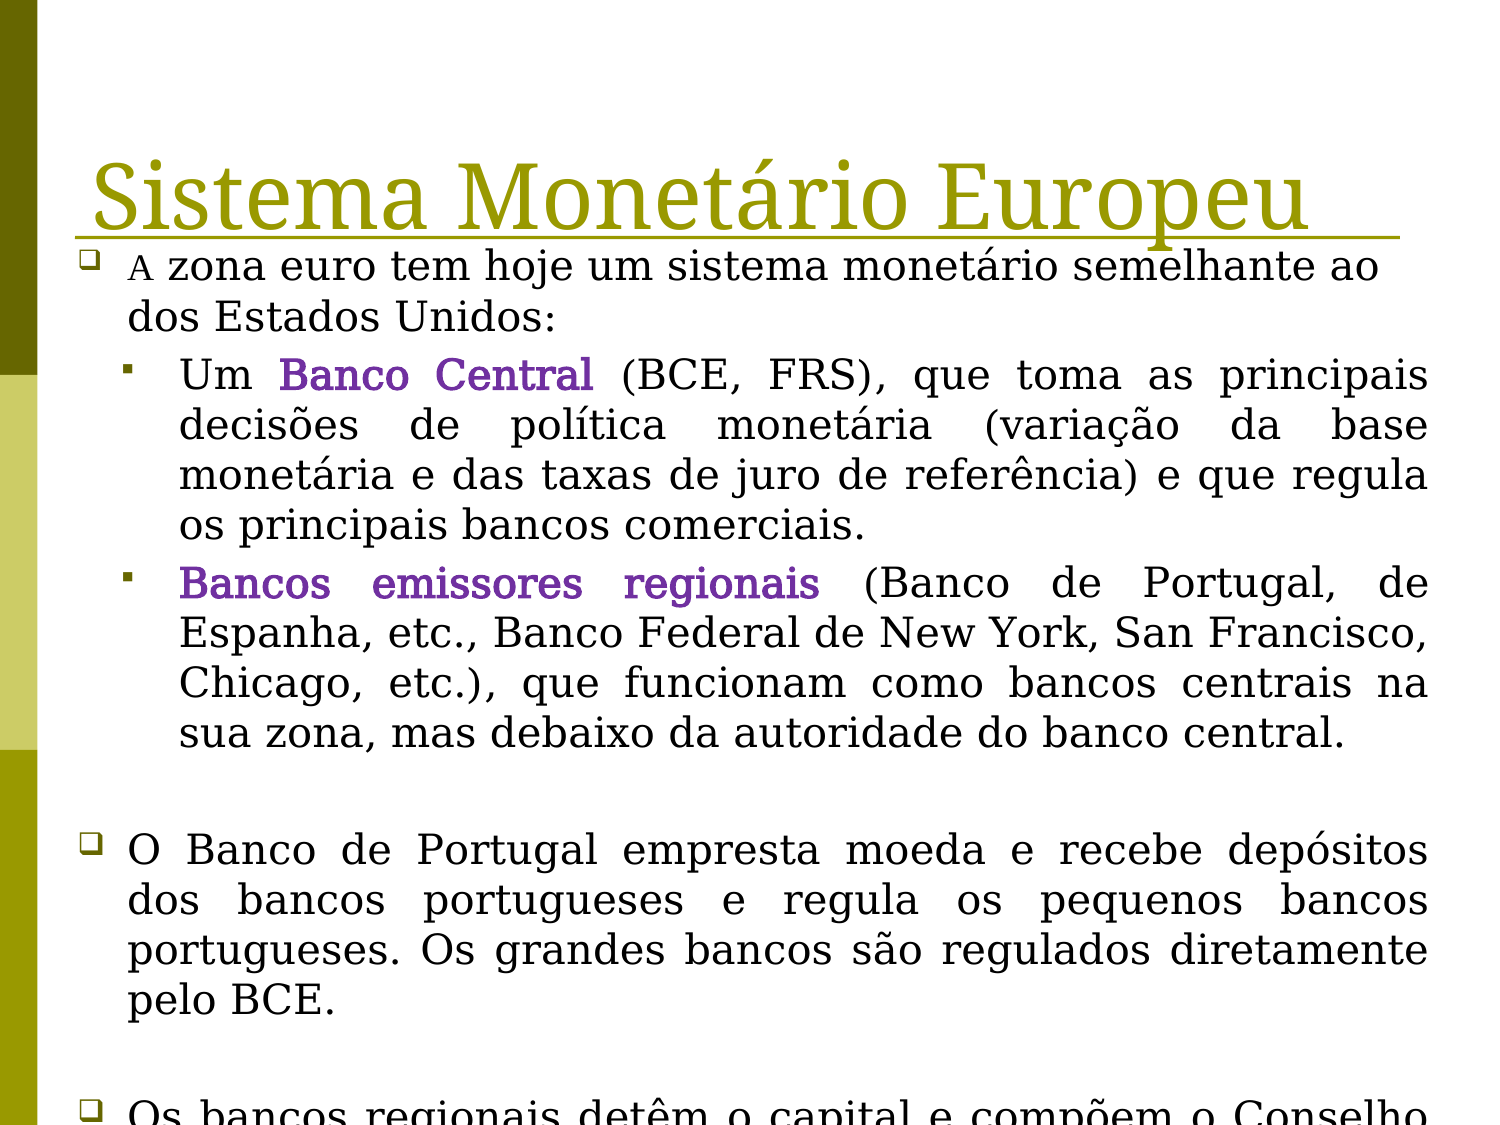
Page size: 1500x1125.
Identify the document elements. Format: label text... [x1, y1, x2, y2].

title Sistema Monetário Europeu [76, 42, 1408, 231]
list A zona euro tem hoje um sistema monetário semelhante ao dos Estados Unidos: Um Banco Central (BCE, FRS), que toma as principais decisões de política monetária (variação da base monetária e das taxas de juro de referência) e que regula os principais bancos comerciais. Bancos emissores regionais (Banco de Portugal, de Espanha, etc., Banco Federal de New York, San Francisco, Chicago, etc.), que funcionam como bancos centrais na sua zona, mas debaixo da autoridade do banco central. O Banco de Portugal empresta moeda e recebe depósitos dos bancos portugueses e regula os pequenos bancos portugueses. Os grandes bancos são regulados diretamente pelo BCE. Os bancos regionais detêm o capital e compõem o Conselho de Administração do BCE. [39, 231, 1445, 1102]
